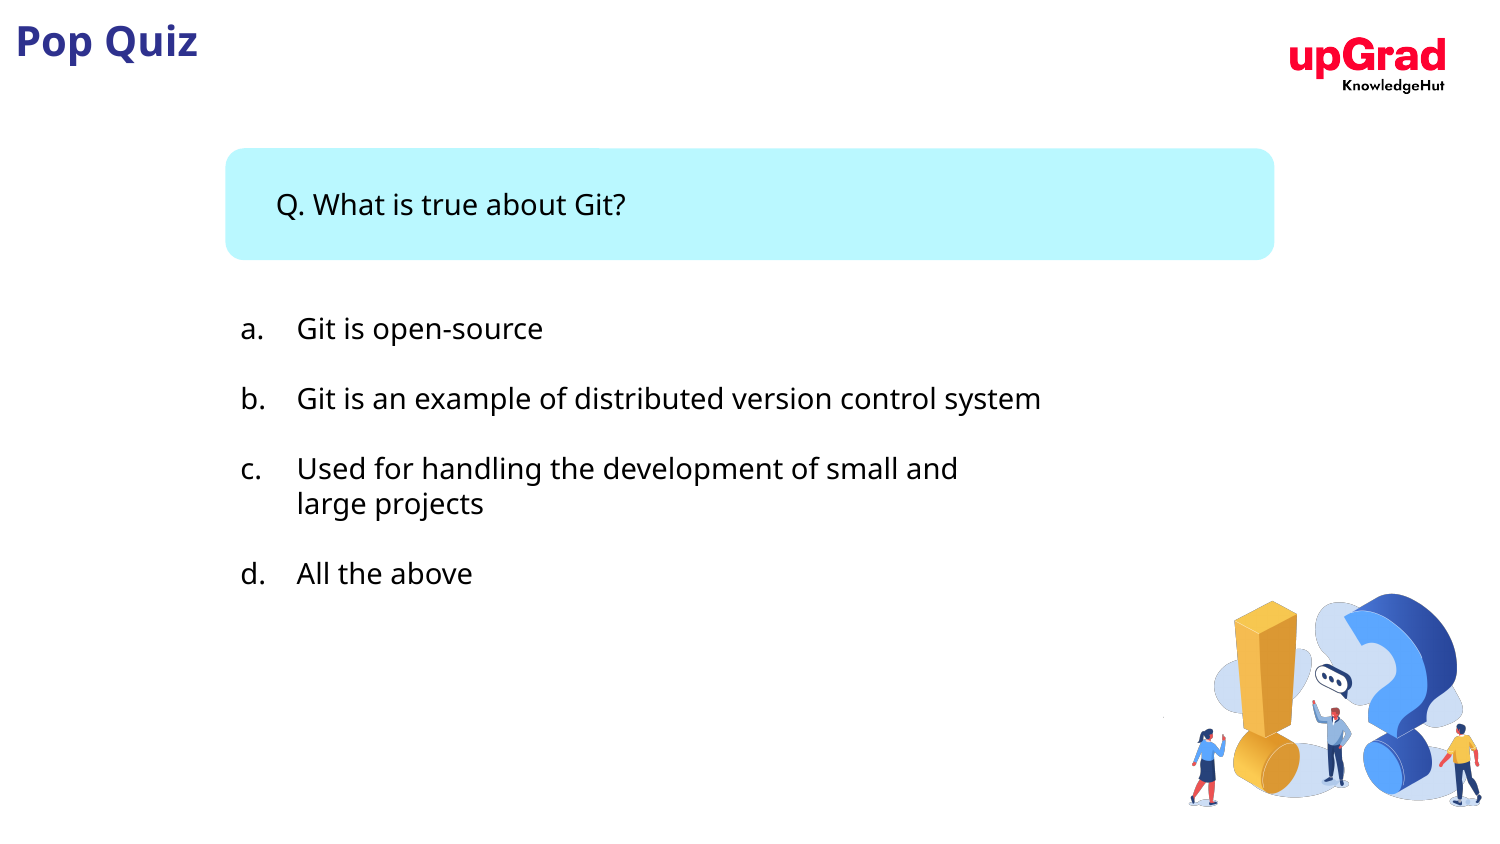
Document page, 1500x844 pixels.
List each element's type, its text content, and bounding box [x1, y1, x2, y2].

text_box Pop Quiz [0, 0, 931, 76]
text_box Q. What is true about Git? [225, 148, 1275, 261]
text_box Git is open-source Git is an example of distributed version control system Used for handling the development of small and large projects All the above [225, 303, 1084, 668]
picture [1145, 555, 1500, 844]
picture [1290, 37, 1449, 96]
